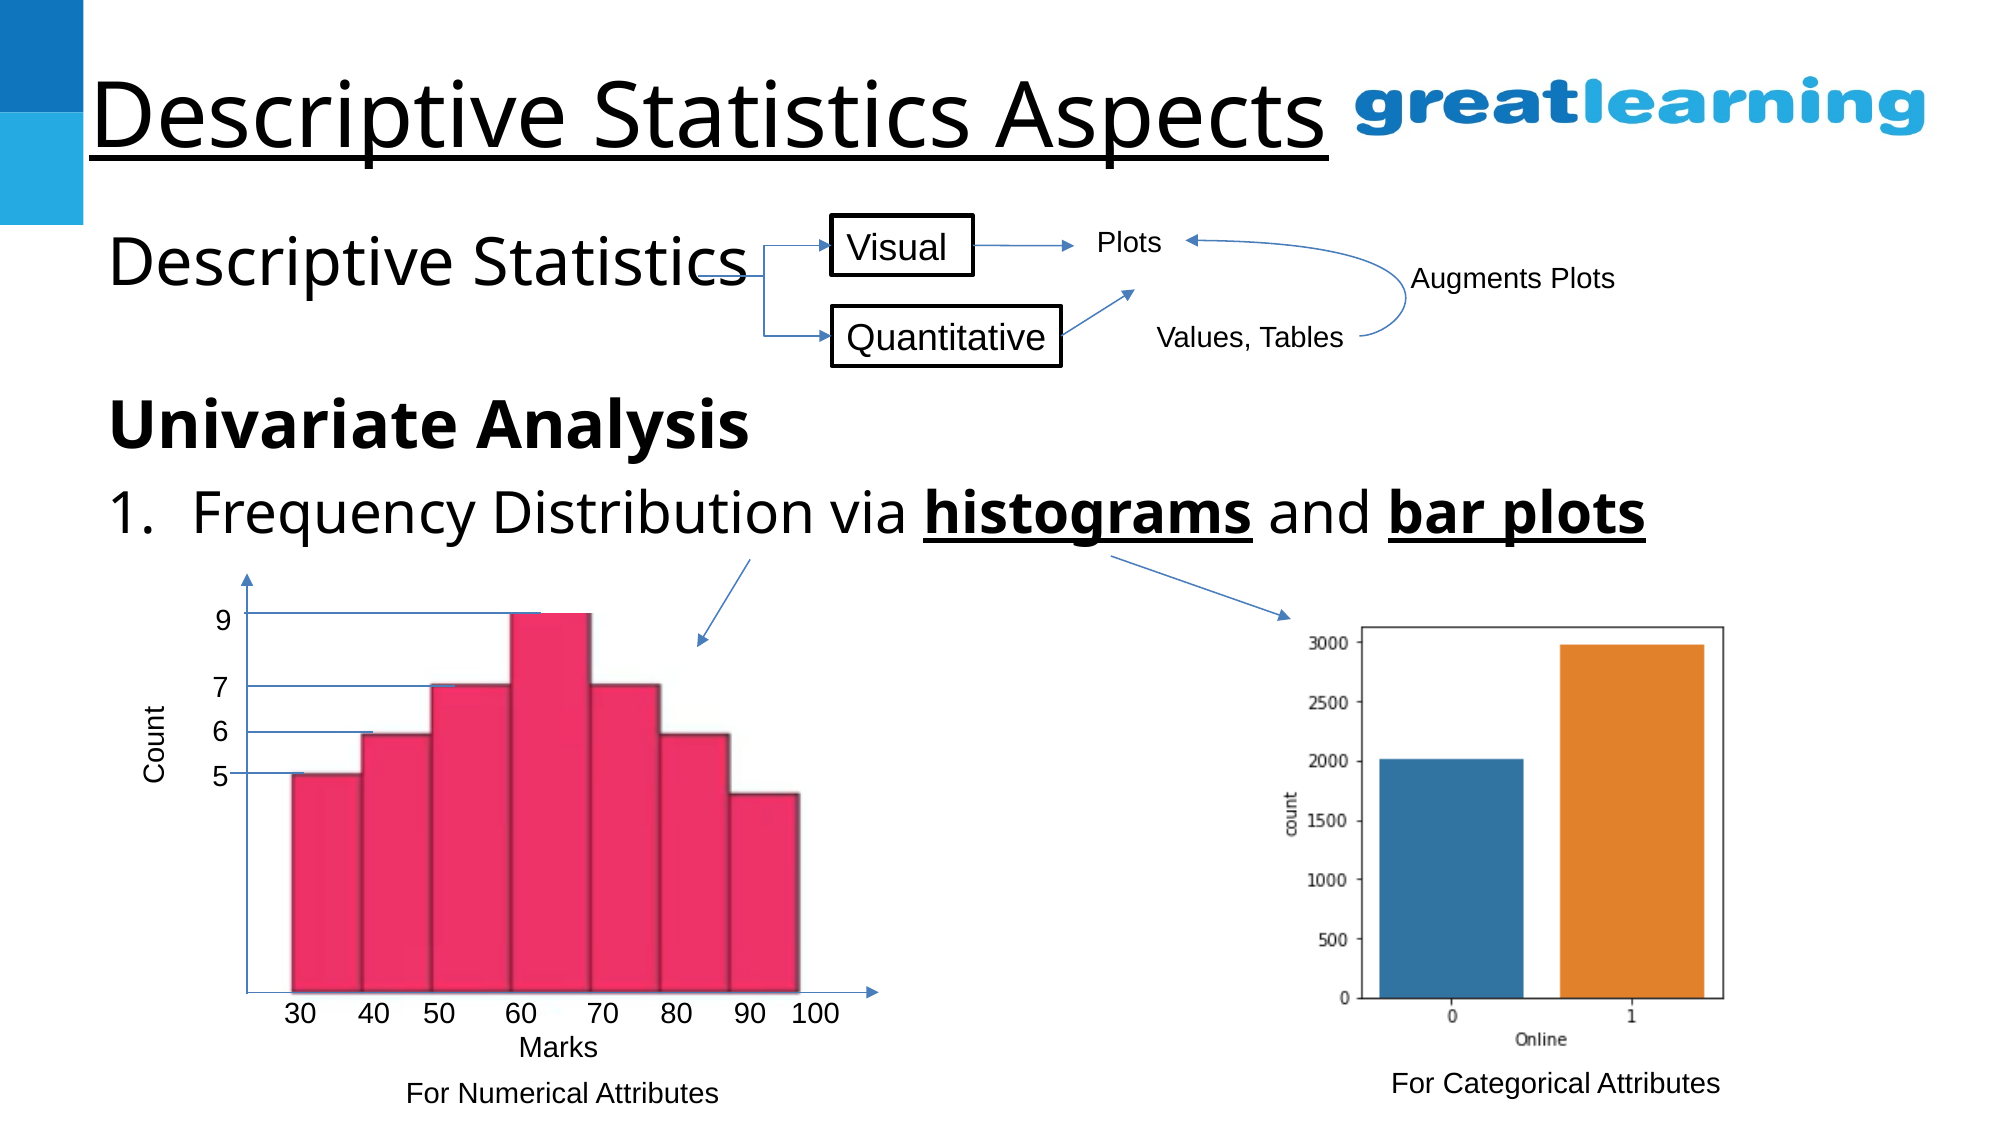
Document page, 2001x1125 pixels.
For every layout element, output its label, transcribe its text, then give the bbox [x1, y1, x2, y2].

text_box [1110, 555, 1292, 620]
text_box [698, 283, 831, 337]
title Descriptive Statistics Aspects [74, 17, 1875, 206]
list Descriptive Statistics Univariate Analysis Frequency Distribution via histograms and bar plots [87, 211, 1888, 955]
text_box Visual [829, 213, 975, 277]
text_box For Numerical Attributes [352, 1080, 774, 1117]
picture [1875, 52, 1936, 145]
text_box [126, 573, 879, 1072]
text_box For Categorical Attributes [1318, 1056, 1794, 1107]
picture [1272, 612, 1748, 1061]
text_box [1062, 215, 1632, 362]
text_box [696, 559, 751, 648]
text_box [698, 245, 831, 277]
text_box Quantitative [830, 304, 1059, 368]
